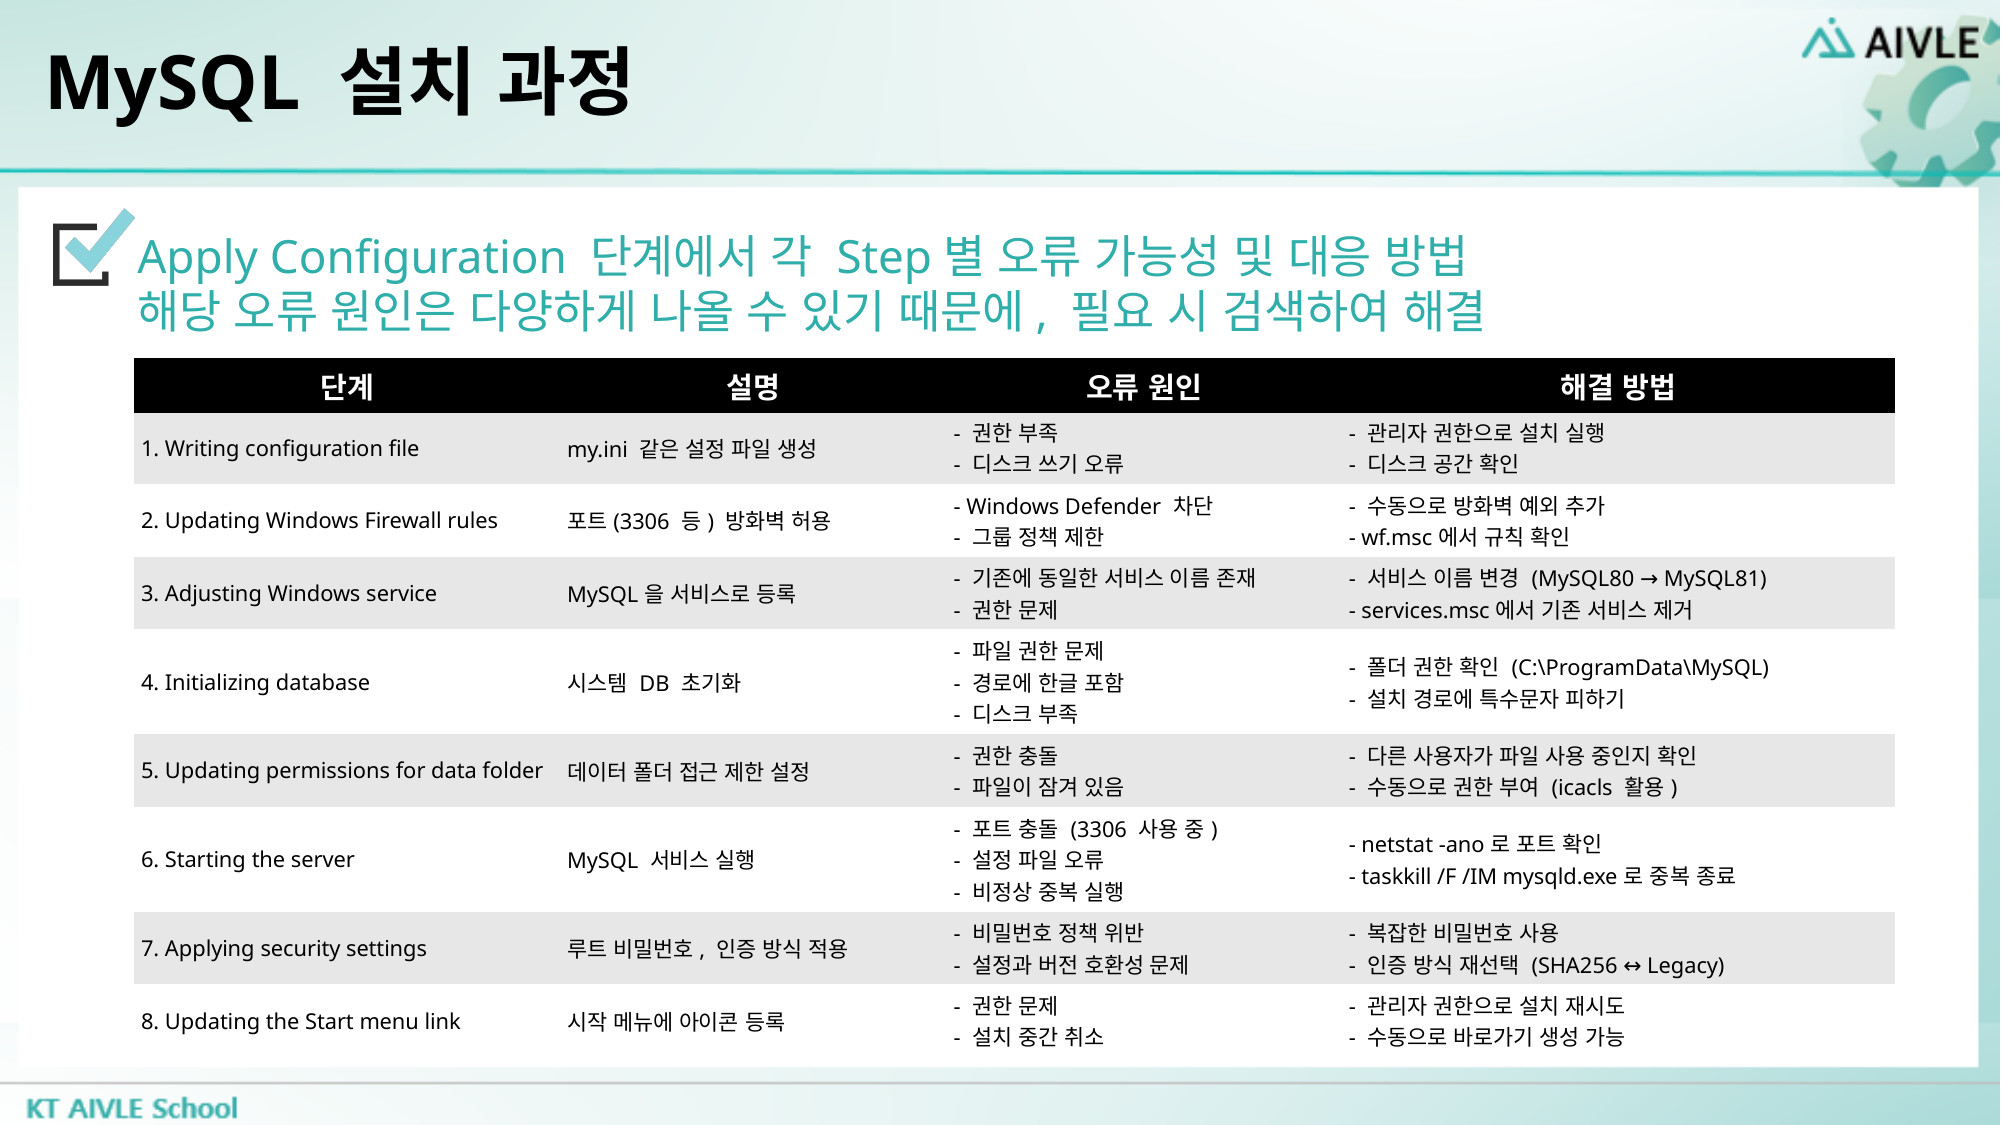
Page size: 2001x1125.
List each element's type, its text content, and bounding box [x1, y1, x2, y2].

table_cell 4. Initializing database [134, 629, 560, 734]
table_cell - 기존에 동일한 서비스 이름 존재 - 권한 문제 [947, 557, 1342, 629]
table_cell - 관리자 권한으로 설치 실행 - 디스크 공간 확인 [1342, 413, 1895, 484]
table_cell - 서비스 이름 변경 (MySQL80 → MySQL81) - services.msc에서 기존 서비스 제거 [1342, 557, 1895, 629]
table_header 오류 원인 [947, 362, 1342, 409]
table_cell - 파일 권한 문제 - 경로에 한글 포함 - 디스크 부족 [947, 629, 1342, 734]
table_cell - 관리자 권한으로 설치 재시도 - 수동으로 바로가기 생성 가능 [1342, 984, 1895, 1057]
table_cell 8. Updating the Start menu link [134, 984, 560, 1057]
table_cell 데이터 폴더 접근 제한 설정 [560, 734, 947, 807]
table_cell 7. Applying security settings [134, 912, 560, 984]
table_cell 포트(3306 등) 방화벽 허용 [560, 484, 947, 557]
table_header 단계 [134, 362, 560, 409]
table_cell - 권한 충돌 - 파일이 잠겨 있음 [947, 734, 1342, 807]
table_cell 5. Updating permissions for data folder [134, 734, 560, 807]
table_cell - netstat -ano로 포트 확인 - taskkill /F /IM mysqld.exe로 중복 종료 [1342, 807, 1895, 912]
table_cell - 권한 문제 - 설치 중간 취소 [947, 984, 1342, 1057]
table_cell 시작 메뉴에 아이콘 등록 [560, 984, 947, 1057]
picture [0, 0, 2000, 1125]
table_cell - 권한 부족 - 디스크 쓰기 오류 [947, 413, 1342, 484]
table_cell 1. Writing configuration file [134, 413, 560, 484]
table_cell my.ini 같은 설정 파일 생성 [560, 413, 947, 484]
table_cell 3. Adjusting Windows service [134, 557, 560, 629]
table_header 설명 [560, 362, 947, 409]
table_cell 2. Updating Windows Firewall rules [134, 484, 560, 557]
table_cell - 포트 충돌 (3306 사용 중) - 설정 파일 오류 - 비정상 중복 실행 [947, 807, 1342, 912]
table_header 해결 방법 [1342, 362, 1895, 409]
table_cell MySQL 서비스 실행 [560, 807, 947, 912]
table_cell - 수동으로 방화벽 예외 추가 - wf.msc에서 규칙 확인 [1342, 484, 1895, 557]
table_cell MySQL을 서비스로 등록 [560, 557, 947, 629]
table_cell 시스템 DB 초기화 [560, 629, 947, 734]
table_cell 루트 비밀번호, 인증 방식 적용 [560, 912, 947, 984]
table_cell - 비밀번호 정책 위반 - 설정과 버전 호환성 문제 [947, 912, 1342, 984]
table_cell 6. Starting the server [134, 807, 560, 912]
text_box Apply Configuration 단계에서 각 Step별 오류 가능성 및 대응 방법 해당 오류 원인은 다양하게 나올 수 있기 때문에, 필요 시 검색하여 해결 [122, 219, 1968, 345]
table_cell - 복잡한 비밀번호 사용 - 인증 방식 재선택 (SHA256 ↔ Legacy) [1342, 912, 1895, 984]
table_cell - Windows Defender 차단 - 그룹 정책 제한 [947, 484, 1342, 557]
table_cell - 다른 사용자가 파일 사용 중인지 확인 - 수동으로 권한 부여 (icacls 활용) [1342, 734, 1895, 807]
title MySQL 설치 과정 [29, 23, 1755, 147]
table_cell - 폴더 권한 확인 (C:\ProgramData\MySQL) - 설치 경로에 특수문자 피하기 [1342, 629, 1895, 734]
